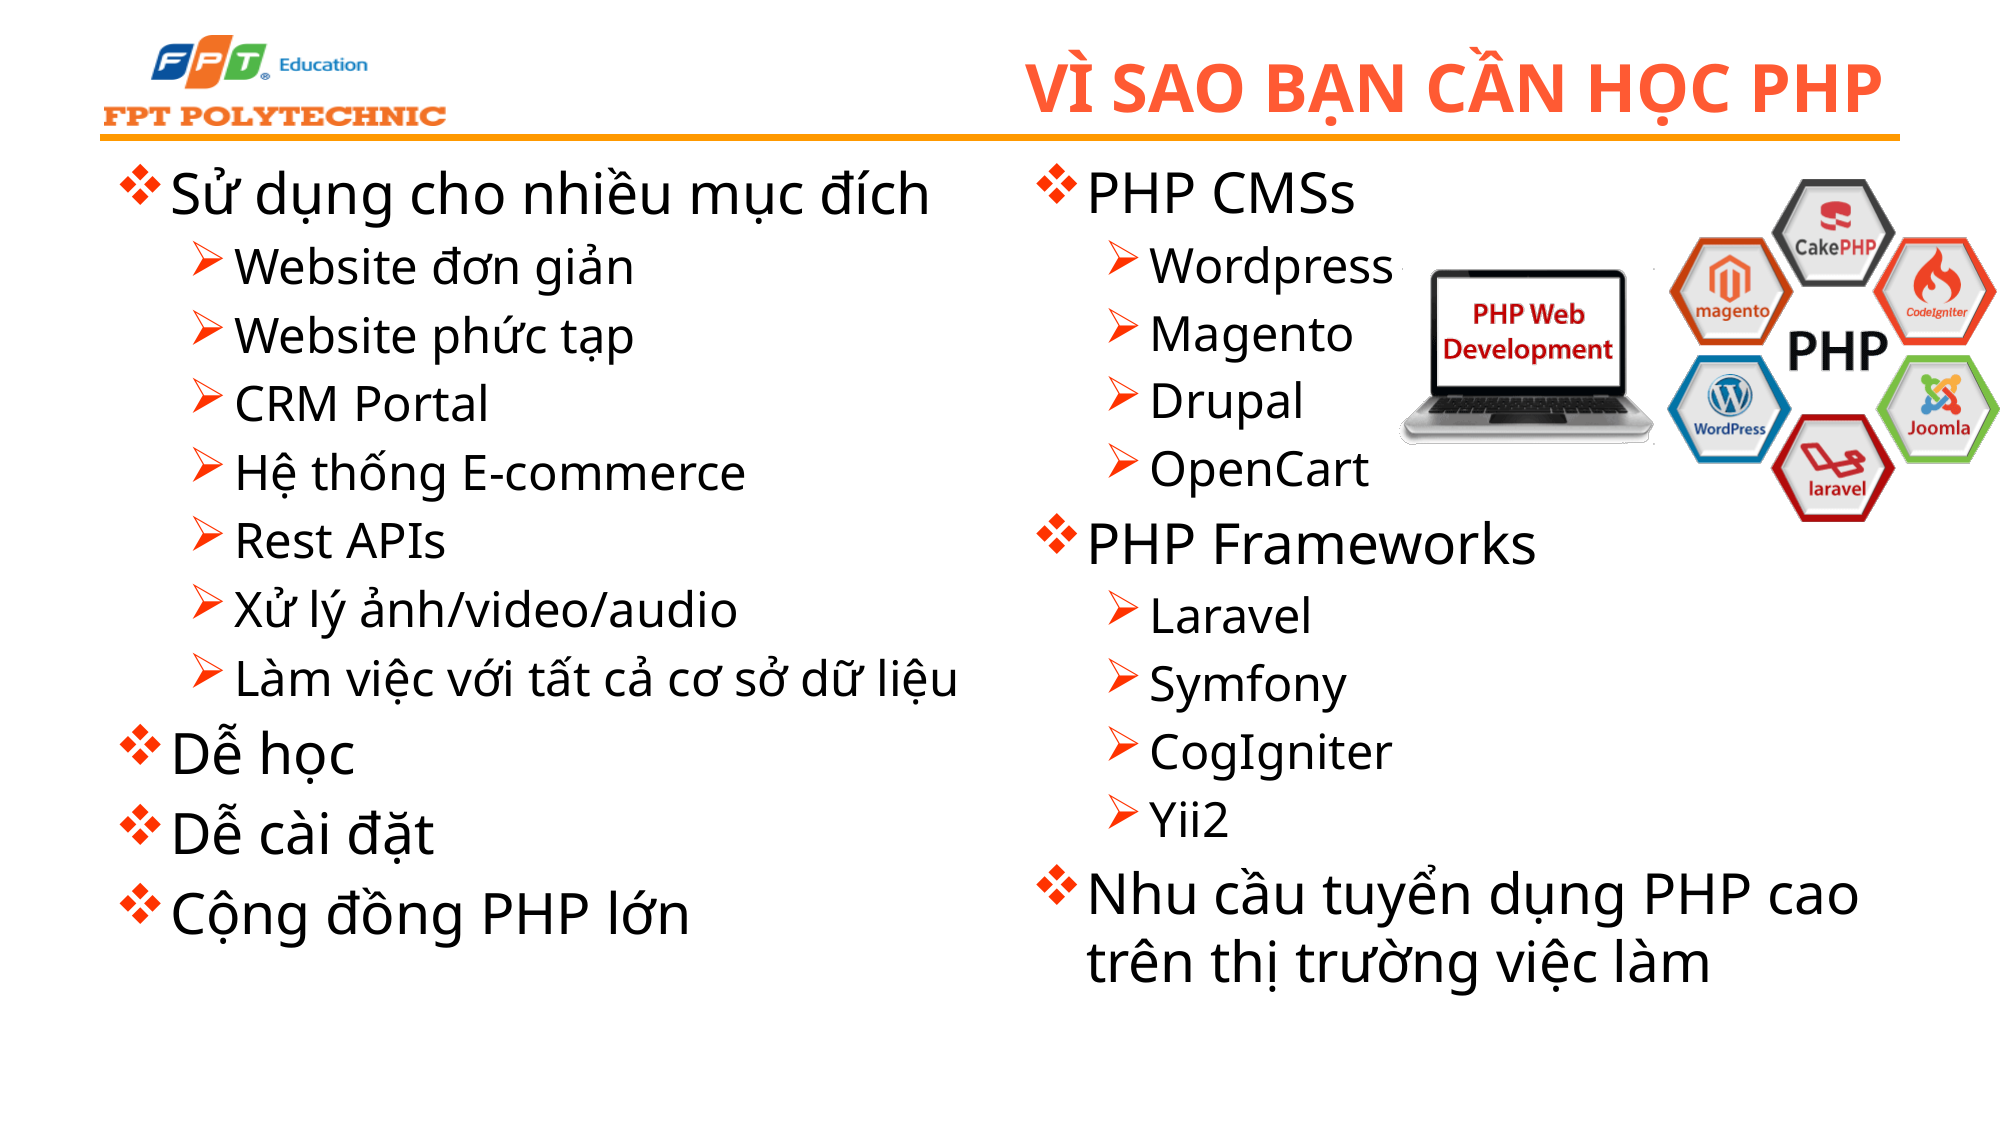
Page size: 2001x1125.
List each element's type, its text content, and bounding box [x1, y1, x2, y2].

list Sử dụng cho nhiều mục đích Website đơn giản Website phức tạp CRM Portal Hệ thống E-commerce Rest APIs Xử lý ảnh/video/audio Làm việc với tất cả cơ sở dữ liệu Dễ học Dễ cài đặt Cộng đồng PHP lớn [99, 149, 984, 1005]
title Vì sao bạn cần học PHP [450, 45, 1900, 126]
picture [104, 35, 450, 126]
picture [1399, 149, 2000, 551]
list PHP CMSs Wordpress Magento Drupal OpenCart PHP Frameworks Laravel Symfony CogIgniter Yii2 Nhu cầu tuyển dụng PHP cao trên thị trường việc làm [1016, 149, 1900, 1005]
